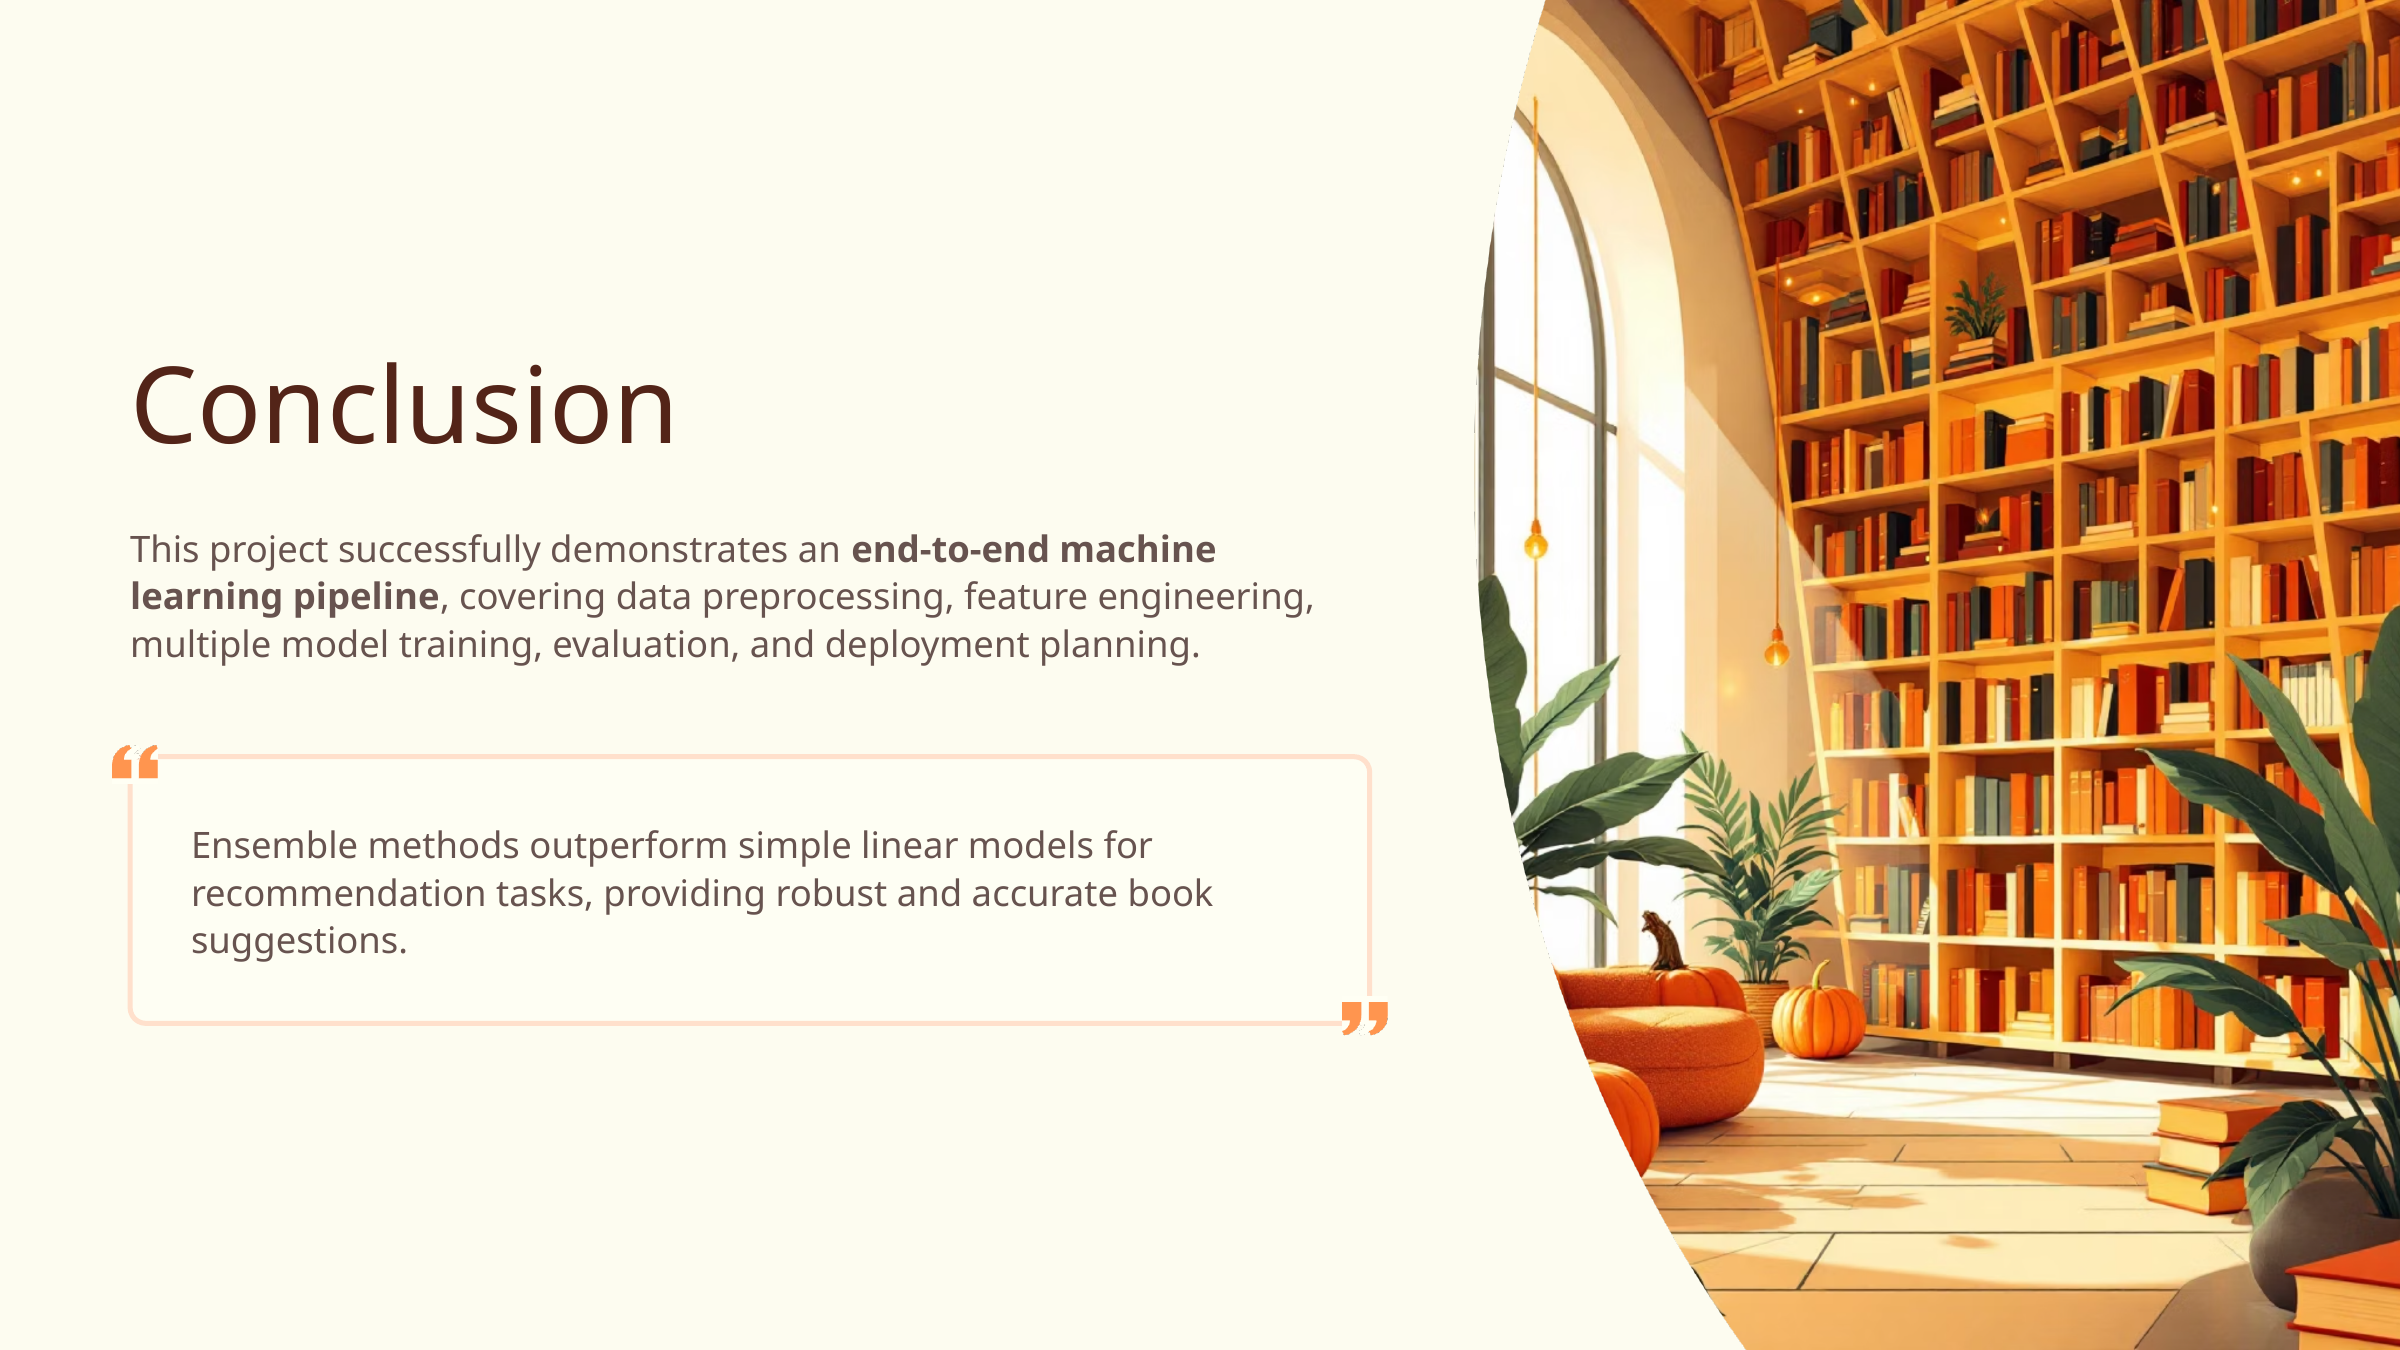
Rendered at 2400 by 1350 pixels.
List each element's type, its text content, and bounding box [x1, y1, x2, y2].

text_box [130, 756, 1370, 1024]
picture [1342, 995, 1388, 1041]
text_box Ensemble methods outperform simple linear models for recommendation tasks, providing robust and accurate book suggestions. [191, 817, 1309, 963]
picture [112, 739, 158, 784]
text_box This project successfully demonstrates an end-to-end machine learning pipeline, covering data preprocessing, feature engineering, multiple model training, evaluation, and deployment planning. [130, 521, 1370, 715]
picture [1454, 0, 2400, 1350]
text_box Conclusion [130, 326, 1200, 466]
